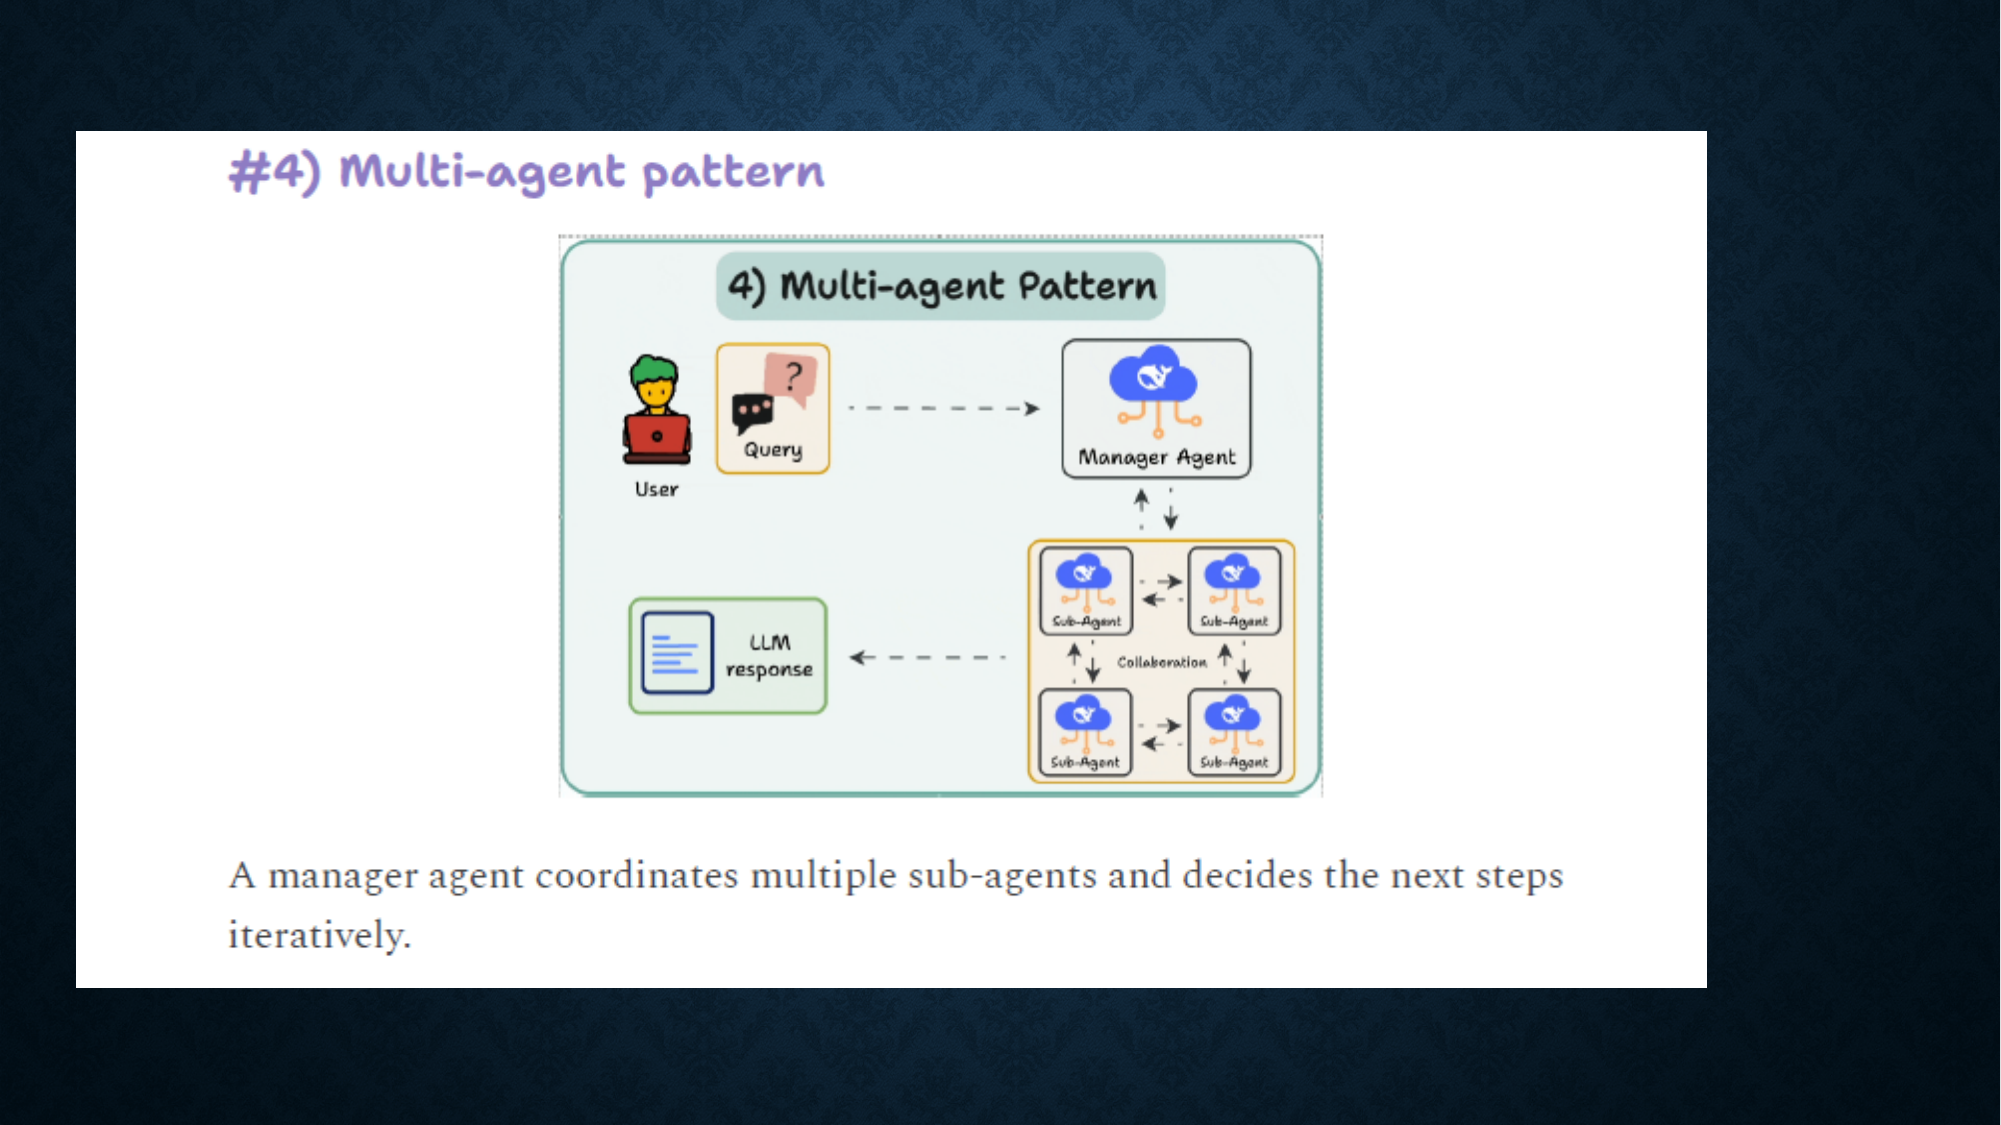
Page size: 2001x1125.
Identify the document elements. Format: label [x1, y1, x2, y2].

picture [75, 130, 1708, 988]
